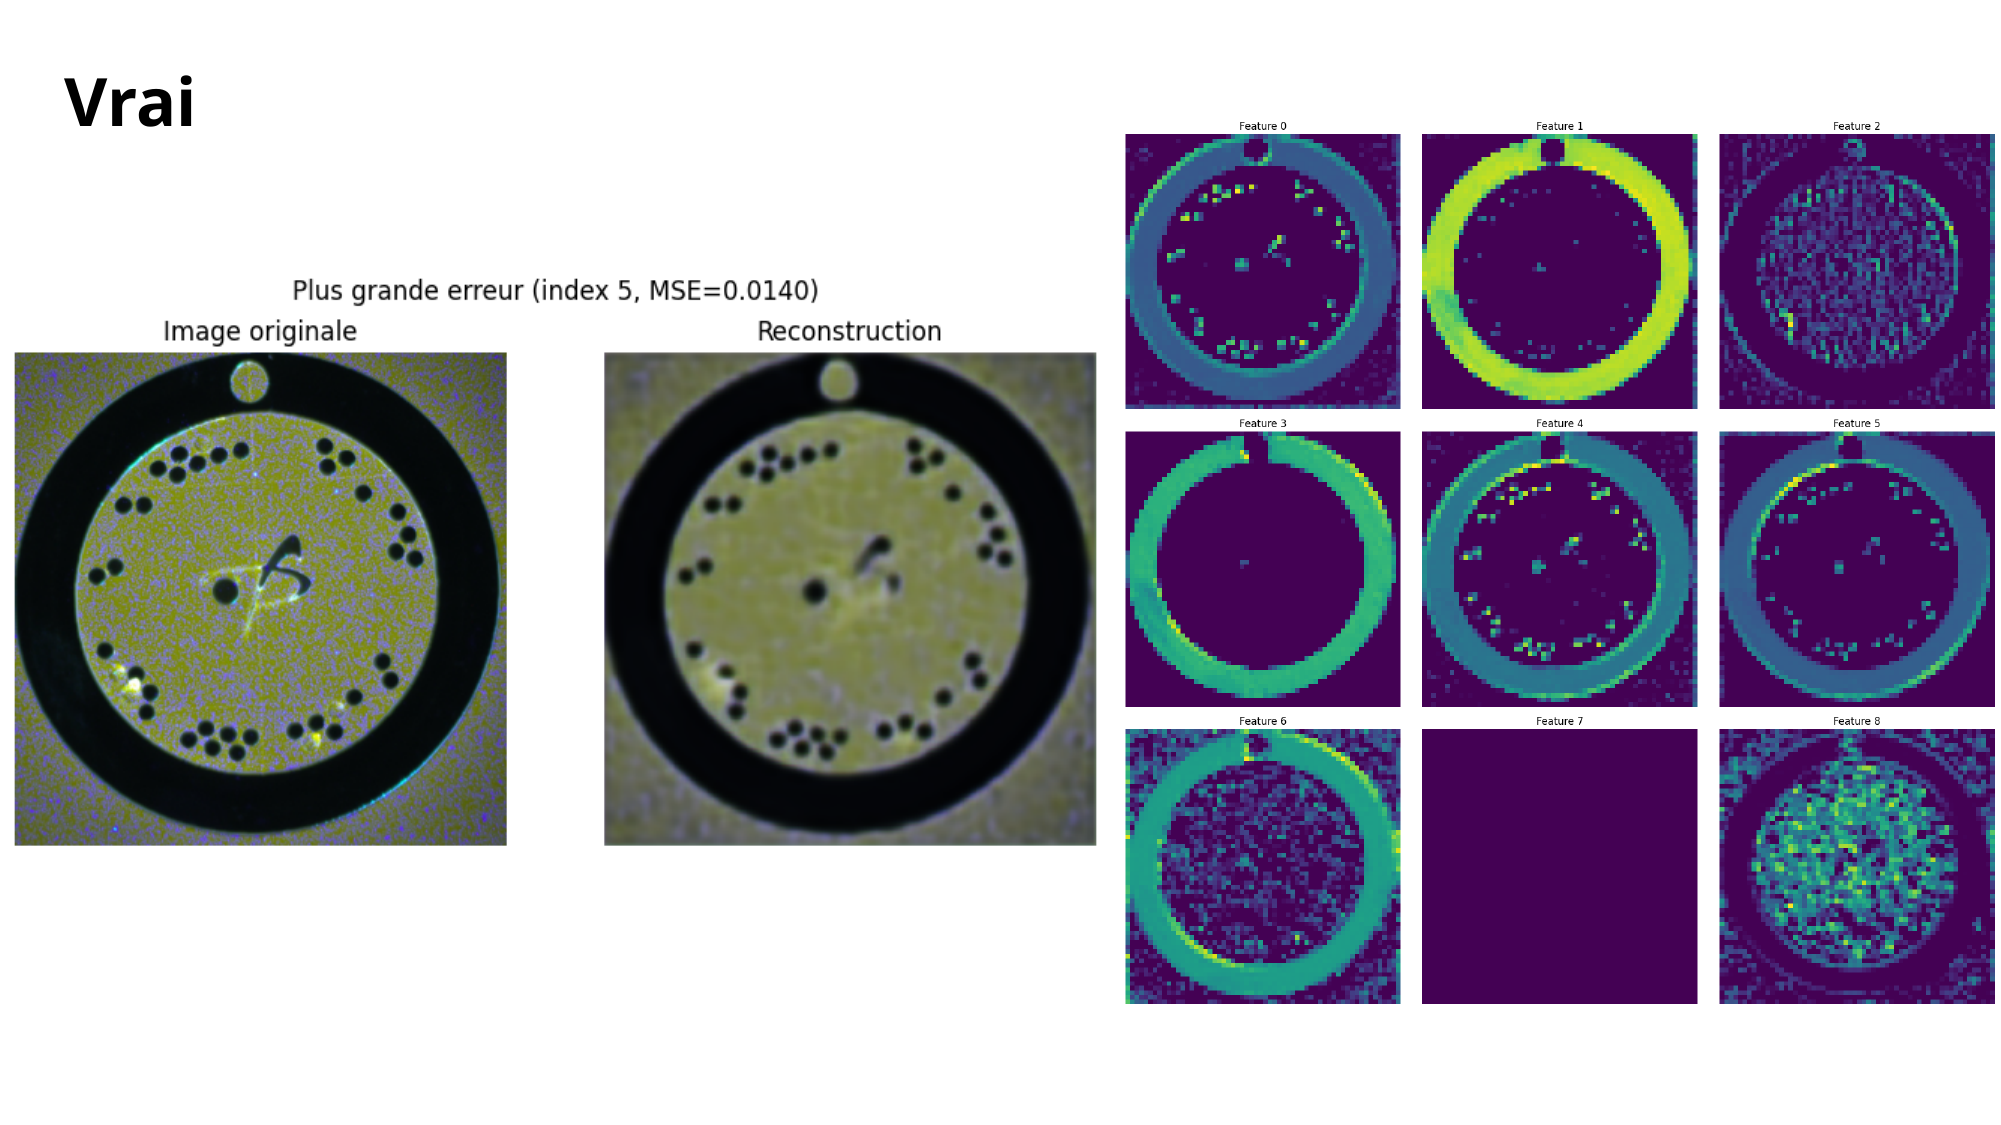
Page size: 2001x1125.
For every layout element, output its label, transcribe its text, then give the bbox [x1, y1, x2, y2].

picture [0, 264, 1111, 861]
picture [1118, 114, 2000, 1011]
text_box Vrai [49, 52, 274, 148]
